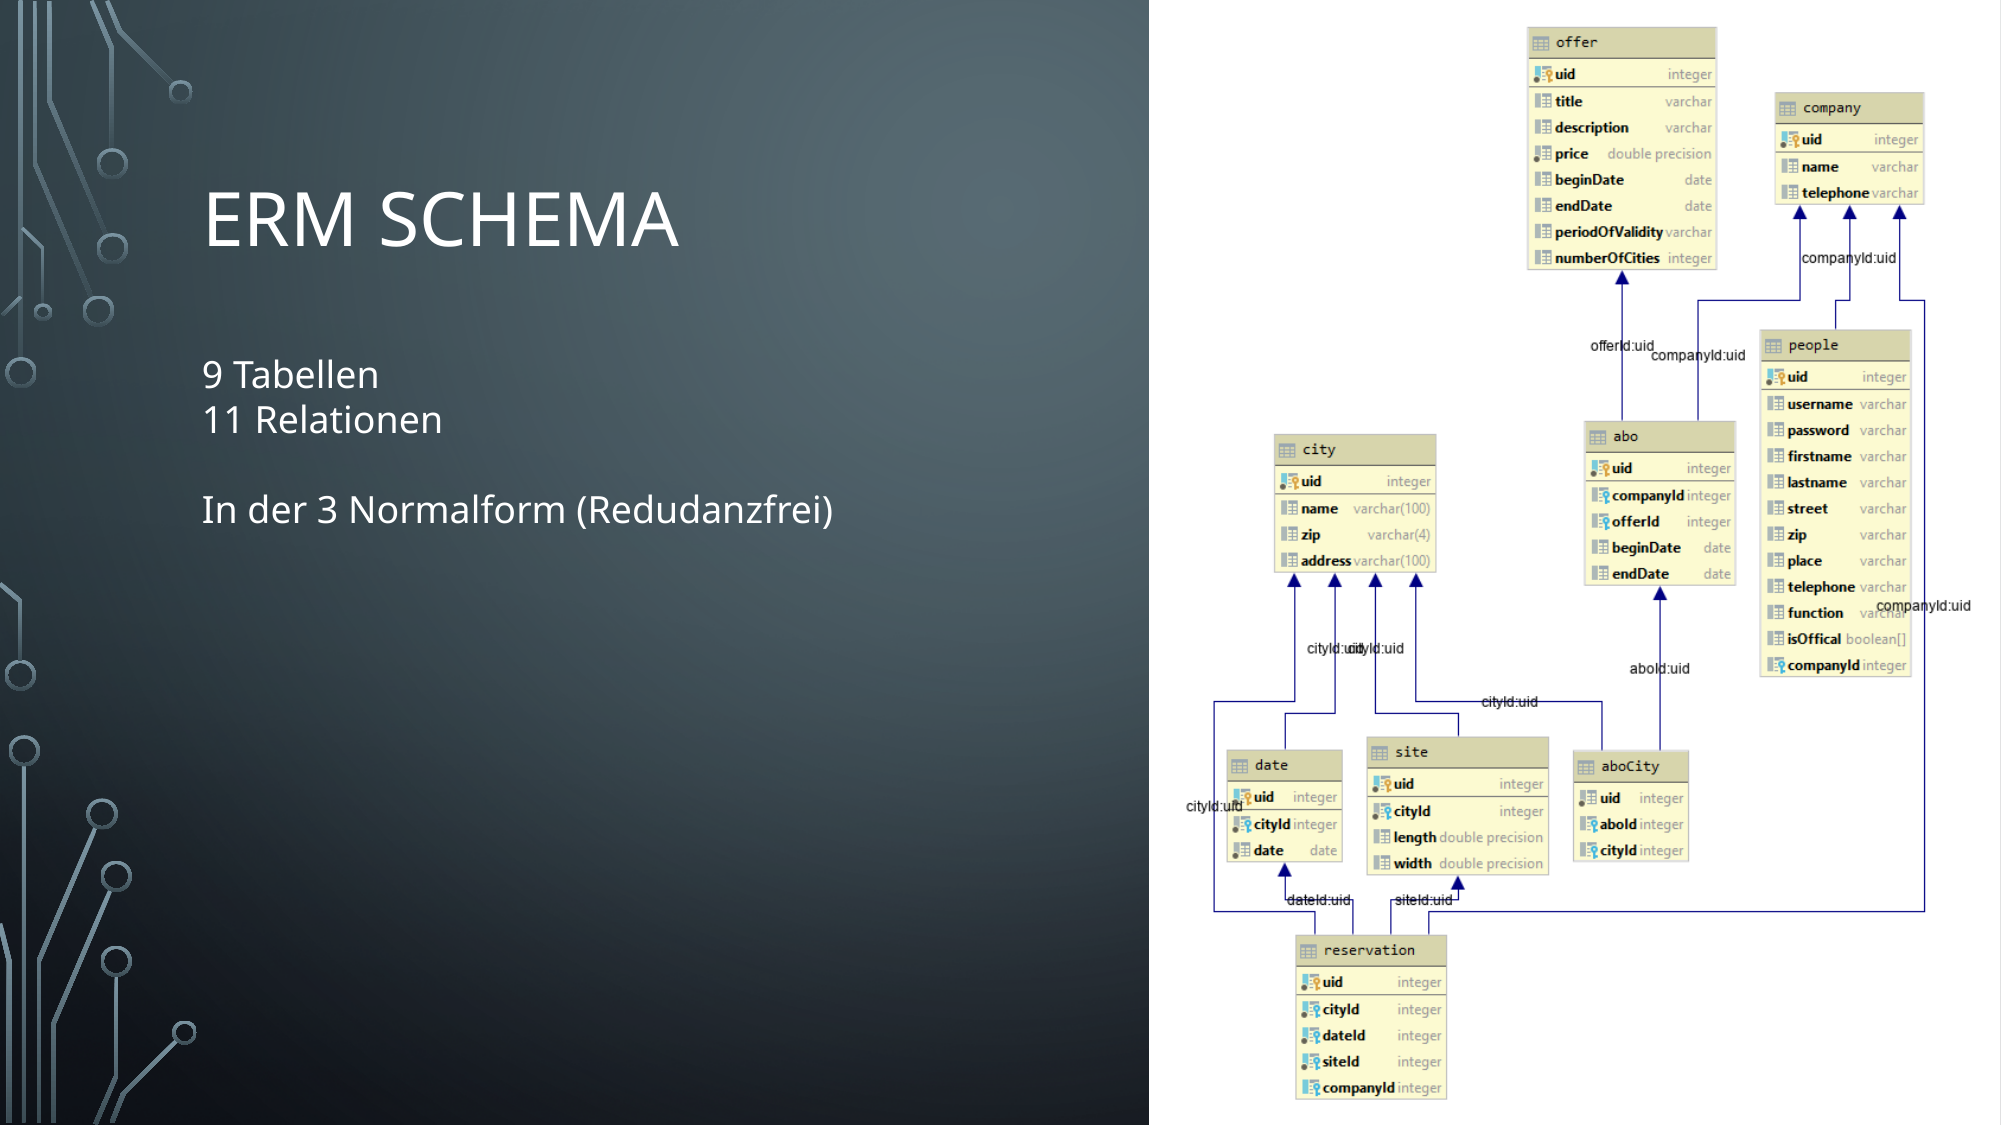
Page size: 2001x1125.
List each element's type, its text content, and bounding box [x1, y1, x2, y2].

text_box 9 Tabellen 11 Relationen In der 3 Normalform (Redudanzfrei) [187, 343, 881, 539]
picture [1148, 0, 2000, 1125]
title ERM Schema [187, 101, 1148, 344]
